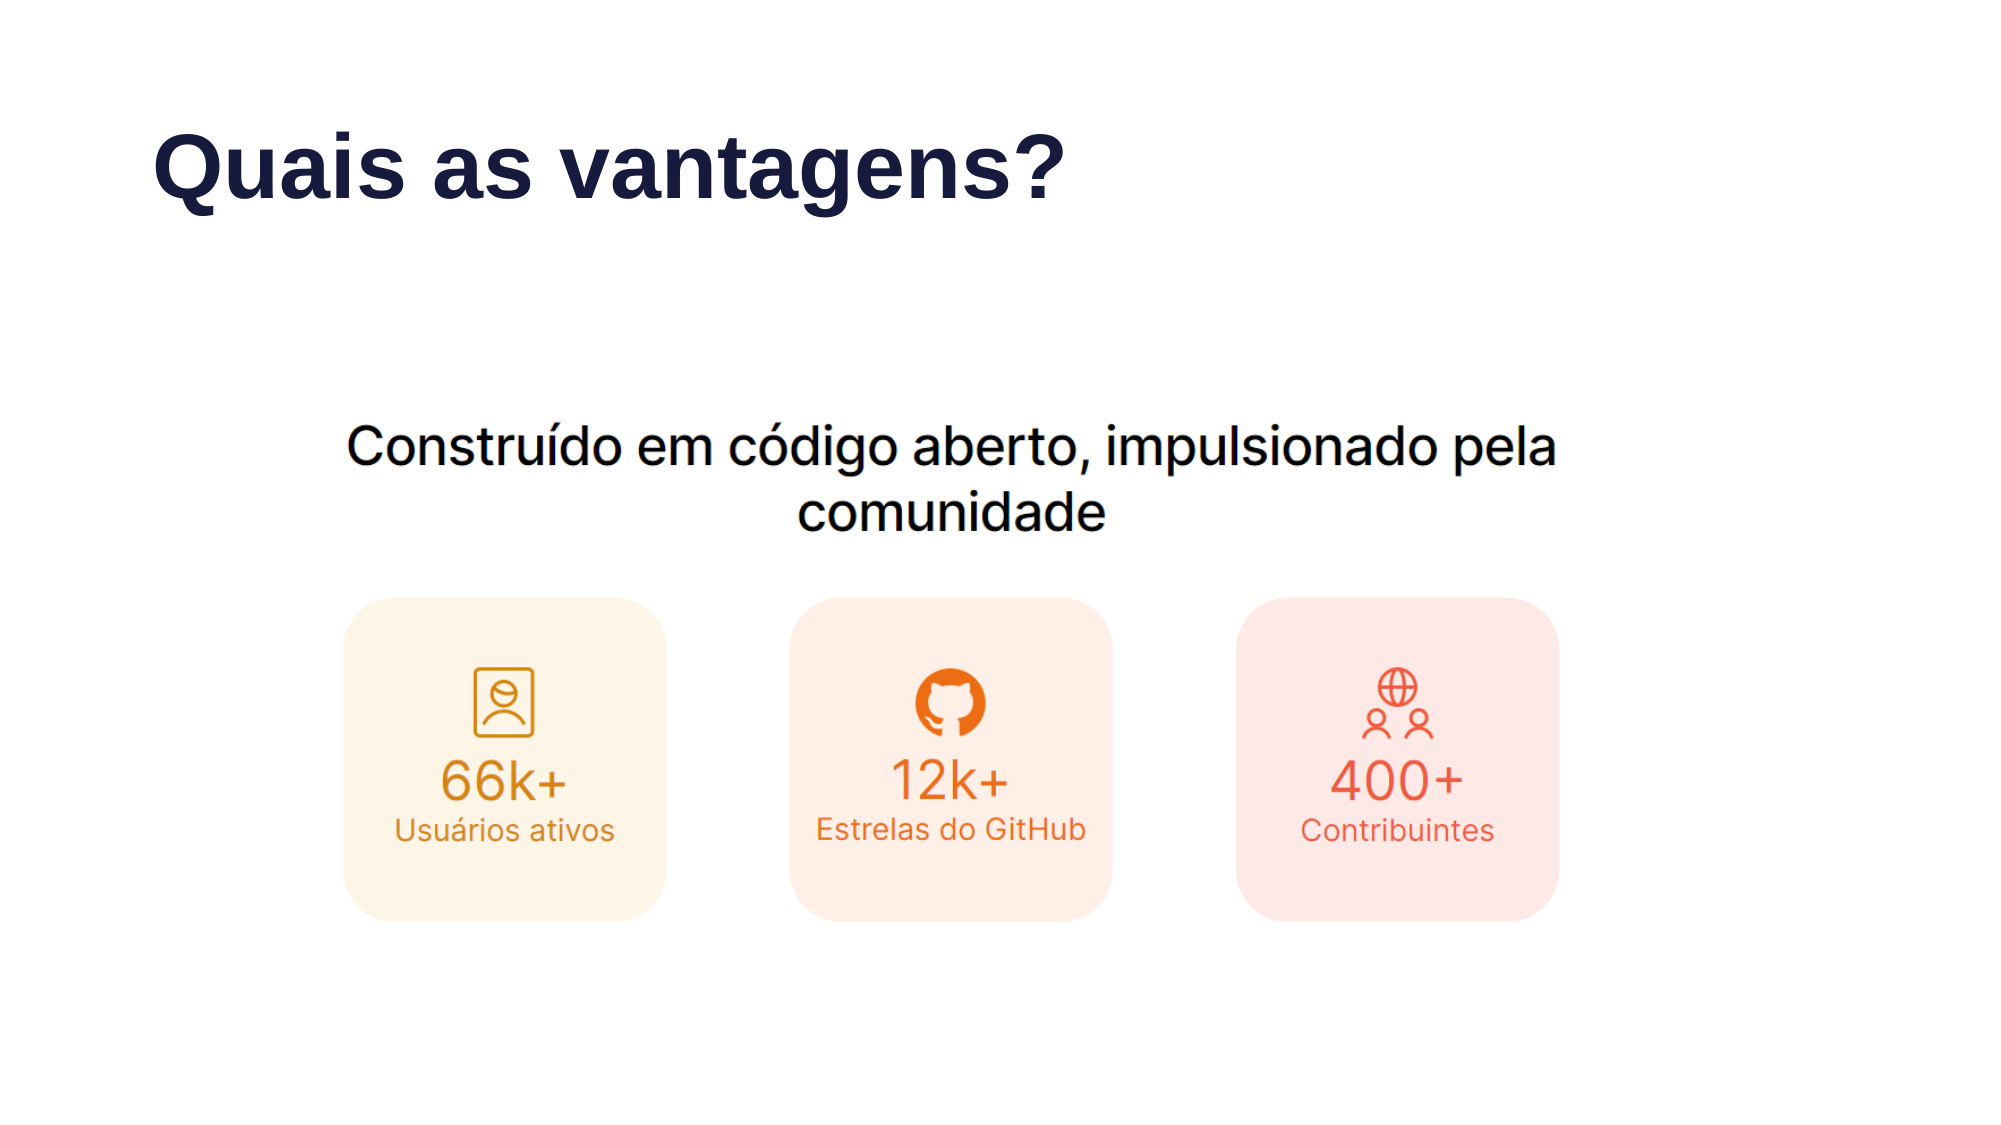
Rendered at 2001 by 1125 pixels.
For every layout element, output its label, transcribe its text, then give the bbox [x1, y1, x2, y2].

picture [0, 372, 2000, 974]
title Quais as vantagens? [137, 59, 1863, 278]
